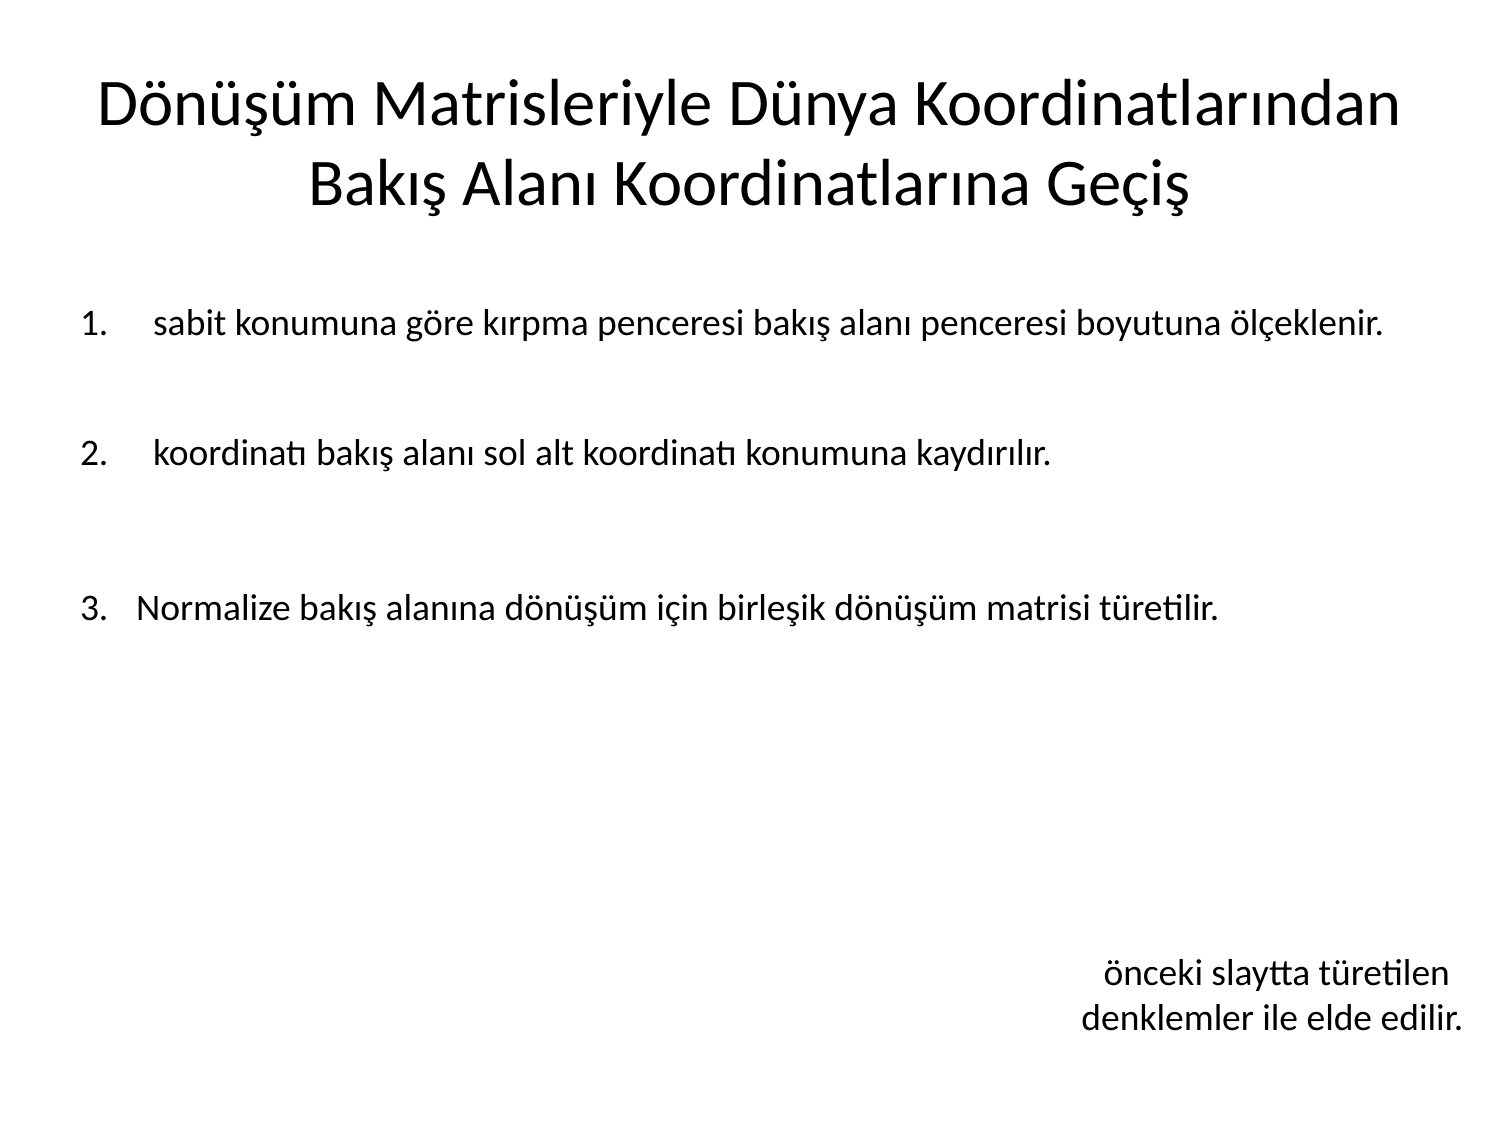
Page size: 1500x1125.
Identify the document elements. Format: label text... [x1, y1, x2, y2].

title Dönüşüm Matrisleriyle Dünya Koordinatlarından Bakış Alanı Koordinatlarına Geçiş [75, 45, 1425, 233]
